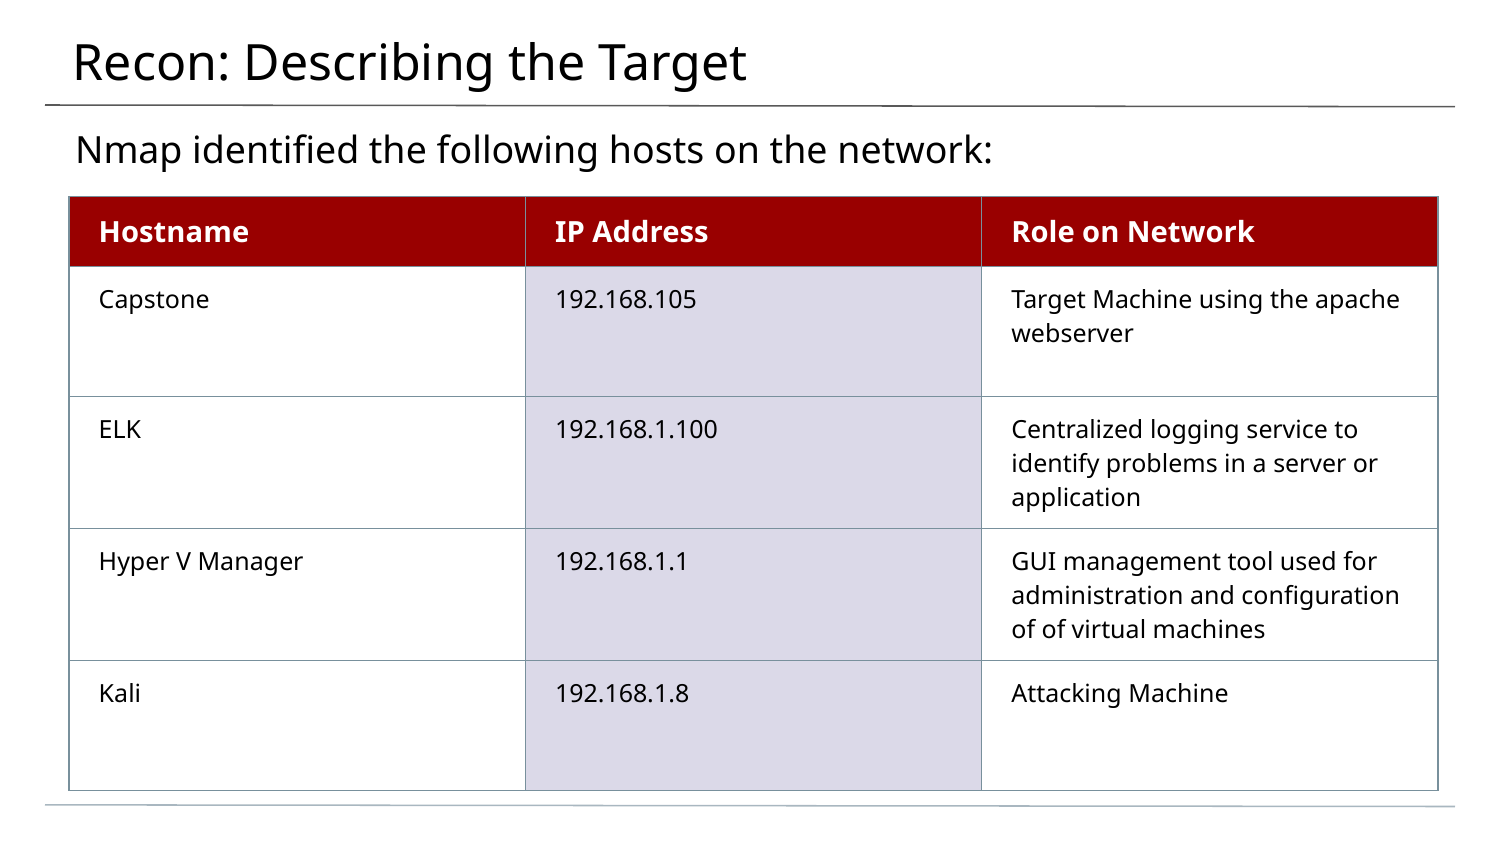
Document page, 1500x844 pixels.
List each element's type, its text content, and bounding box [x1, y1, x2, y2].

table_cell GUI management tool used for administration and configuration of of virtual machines [982, 529, 1437, 660]
table_cell ELK [70, 397, 525, 528]
table_cell Attacking Machine [982, 661, 1437, 790]
subtitle Nmap identified the following hosts on the network: [0, 110, 1500, 171]
table_cell Capstone [70, 267, 525, 396]
table_cell Kali [70, 661, 525, 790]
title Recon: Describing the Target [0, 0, 1500, 88]
table_cell 192.168.1.8 [526, 661, 981, 790]
table_header Hostname [70, 197, 525, 266]
table_cell 192.168.105 [526, 267, 981, 396]
table_cell Centralized logging service to identify problems in a server or application [982, 397, 1437, 528]
table_cell 192.168.1.1 [526, 529, 981, 660]
table_header IP Address [526, 197, 981, 266]
table_cell Hyper V Manager [70, 529, 525, 660]
table_cell 192.168.1.100 [526, 397, 981, 528]
table_header Role on Network [982, 197, 1437, 266]
table_cell Target Machine using the apache webserver [982, 267, 1437, 396]
